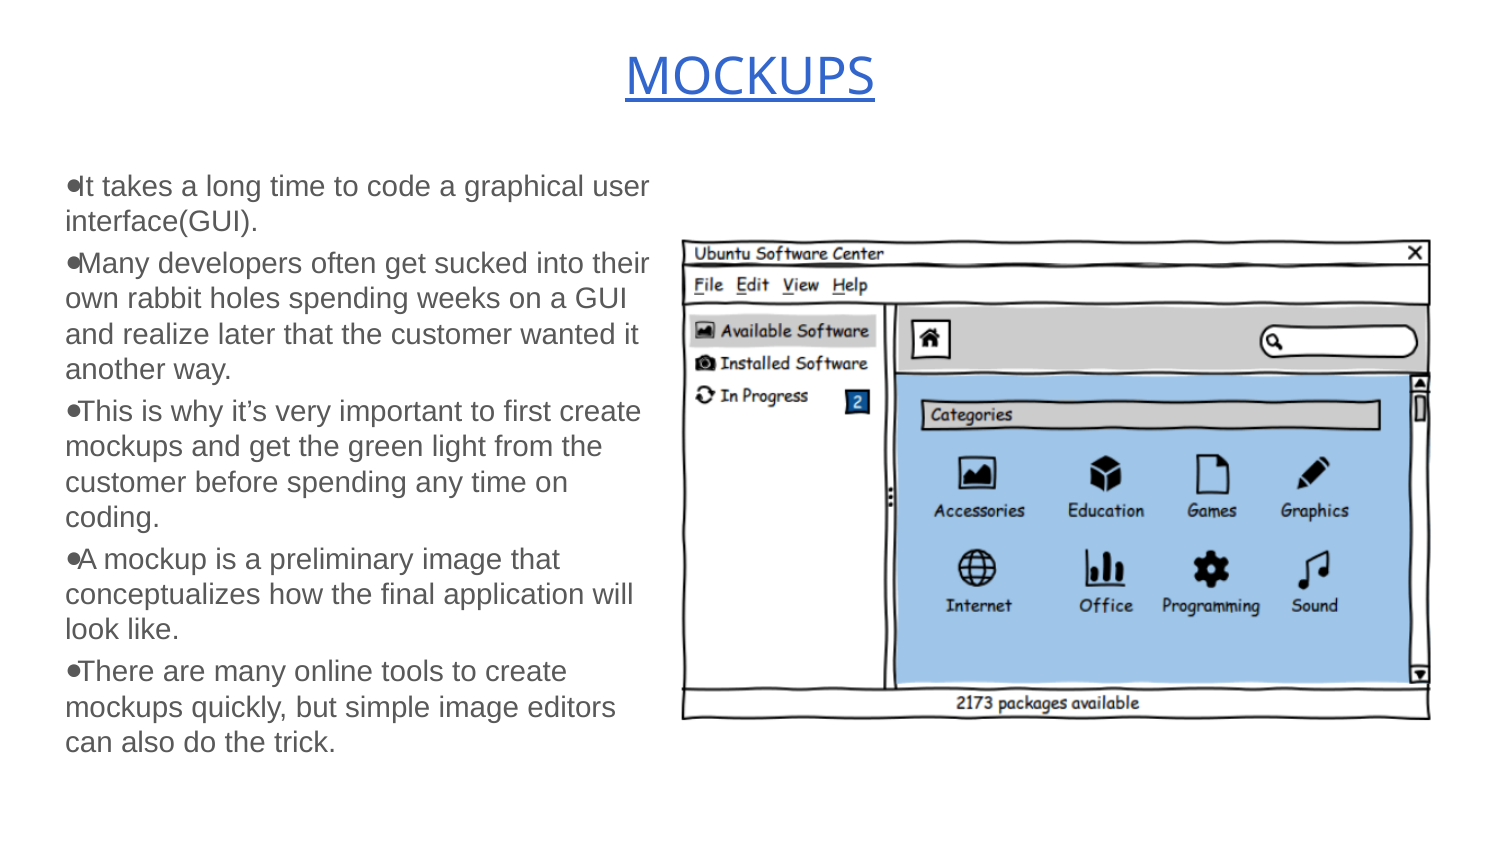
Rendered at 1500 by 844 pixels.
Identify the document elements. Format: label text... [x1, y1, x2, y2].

picture [674, 234, 1443, 728]
title MOCKUPS [0, 37, 1500, 110]
subtitle It takes a long time to code a graphical user interface(GUI). Many developers often get sucked into their own rabbit holes spending weeks on a GUI and realize later that the customer wanted it another way. This is why it’s very important to first create mockups and get the green light from the customer before spending any time on coding. A mockup is a preliminary image that conceptualizes how the final application will look like. There are many online tools to create mockups quickly, but simple image editors can also do the trick. [50, 159, 675, 772]
